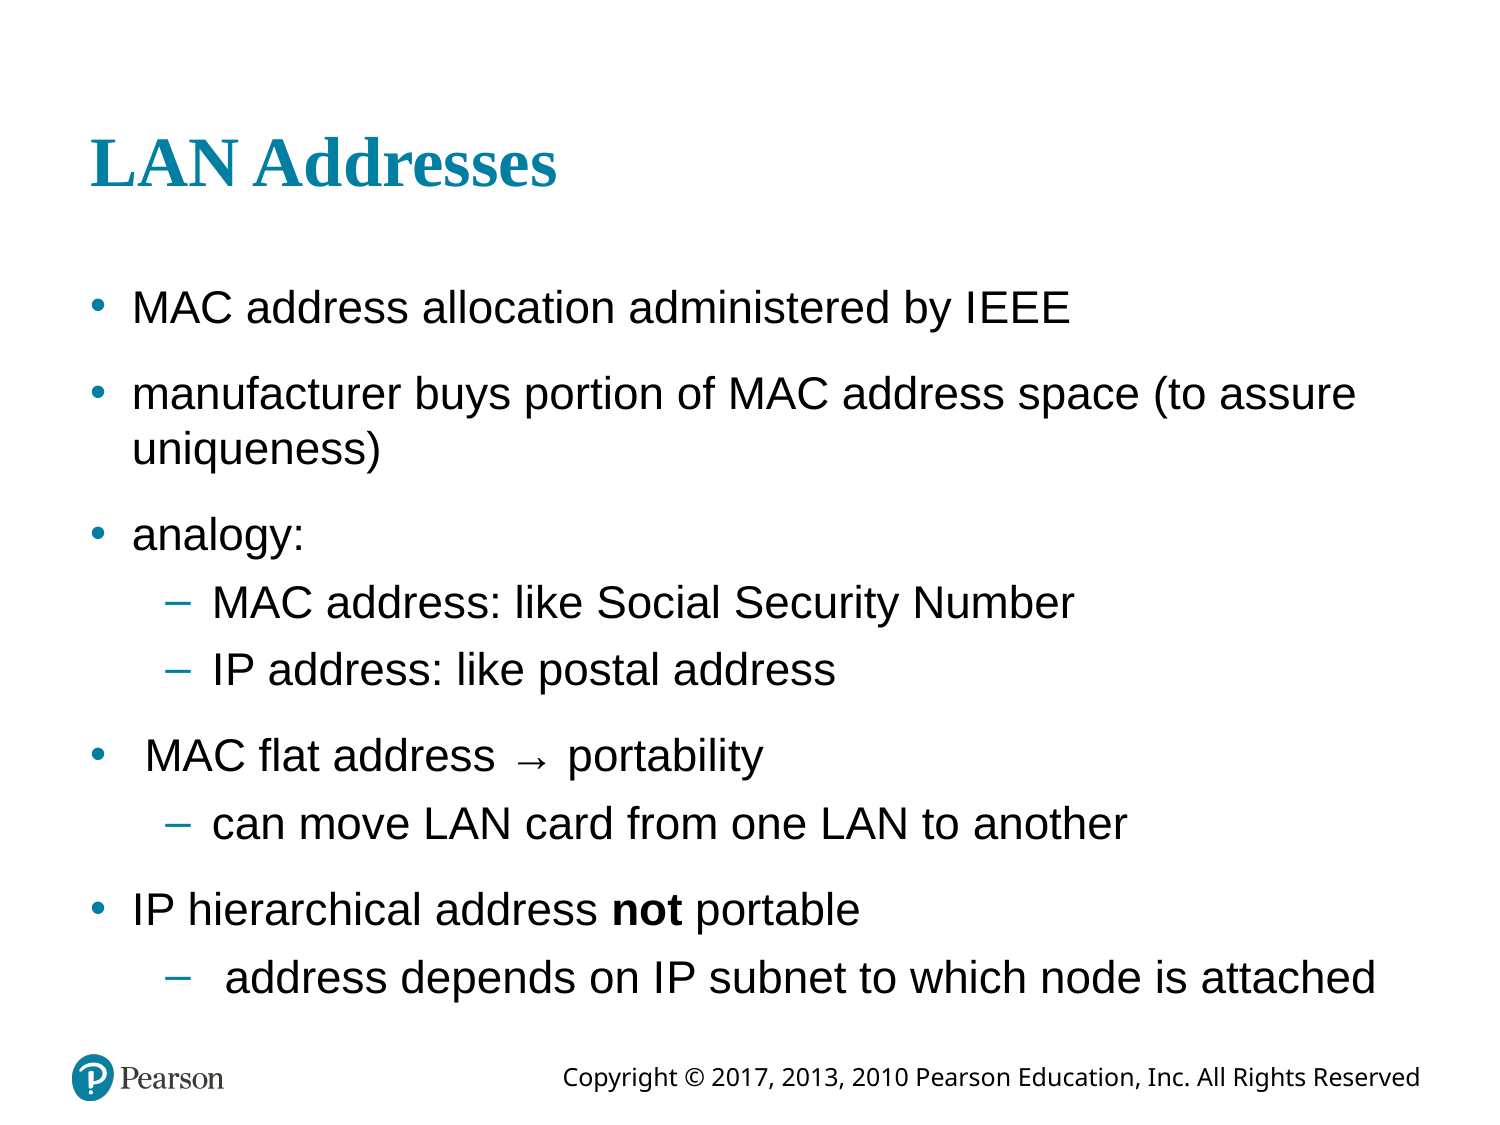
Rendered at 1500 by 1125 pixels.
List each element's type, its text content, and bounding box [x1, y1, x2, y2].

picture [72, 1087, 83, 1101]
title LAN Addresses [75, 35, 1425, 216]
list MAC address allocation administered by I E E E manufacturer buys portion of MAC address space (to assure uniqueness) analogy: MAC address: like Social Security Number I P address: like postal address MAC flat address → portability can move LAN card from one LAN to another I P hierarchical address not portable address depends on I P subnet to which node is attached [75, 262, 1425, 1005]
picture [72, 1054, 88, 1070]
picture [98, 1054, 224, 1101]
picture [80, 1063, 106, 1088]
